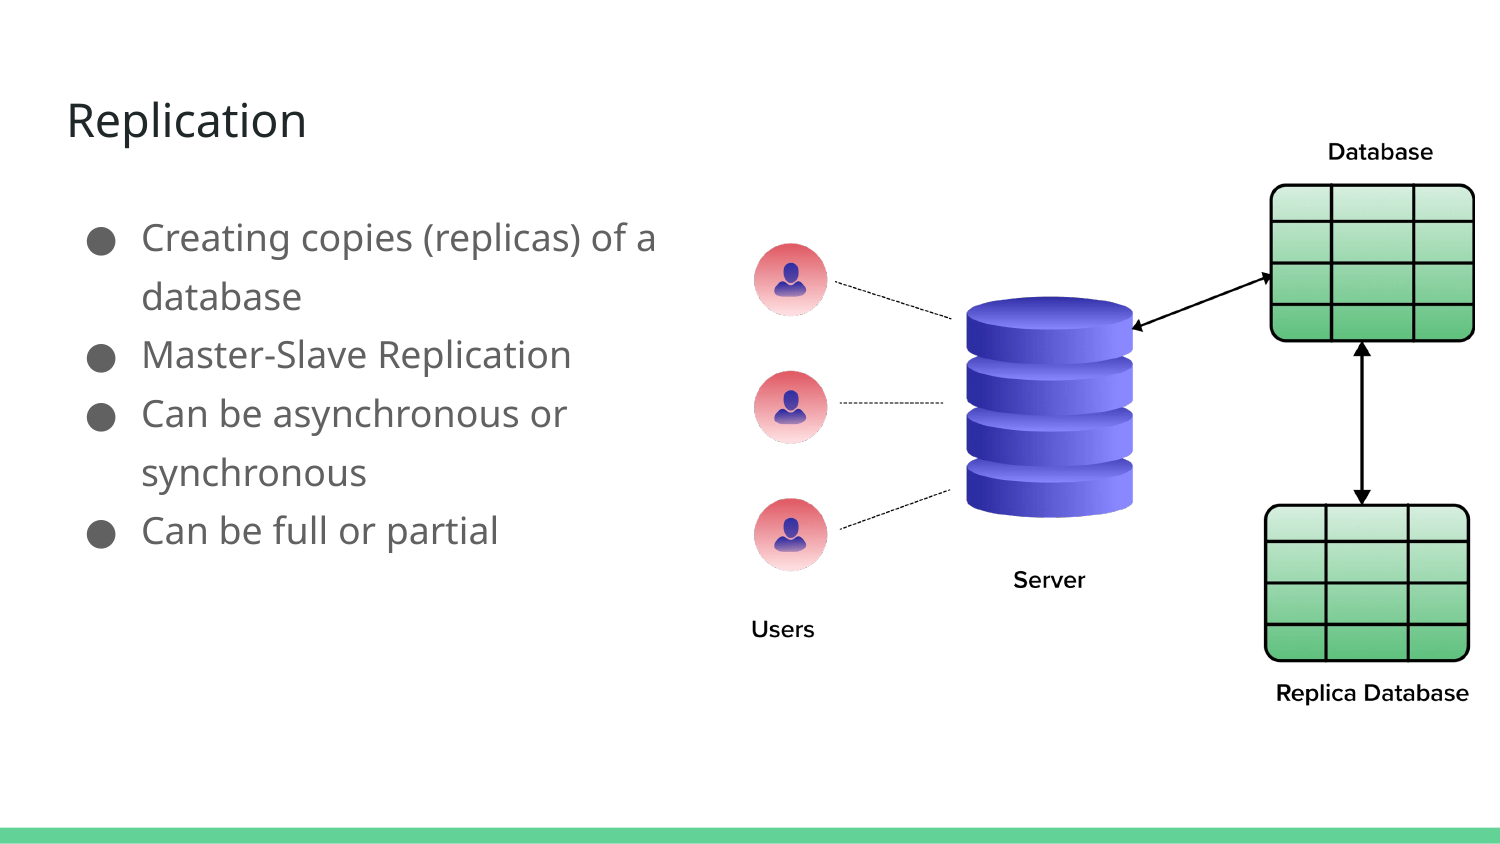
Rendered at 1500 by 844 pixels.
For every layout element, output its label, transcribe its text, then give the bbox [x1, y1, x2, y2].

title Replication [51, 72, 1449, 167]
list Creating copies (replicas) of a database Master-Slave Replication Can be asynchronous or synchronous Can be full or partial [51, 189, 702, 750]
picture [749, 134, 1475, 709]
